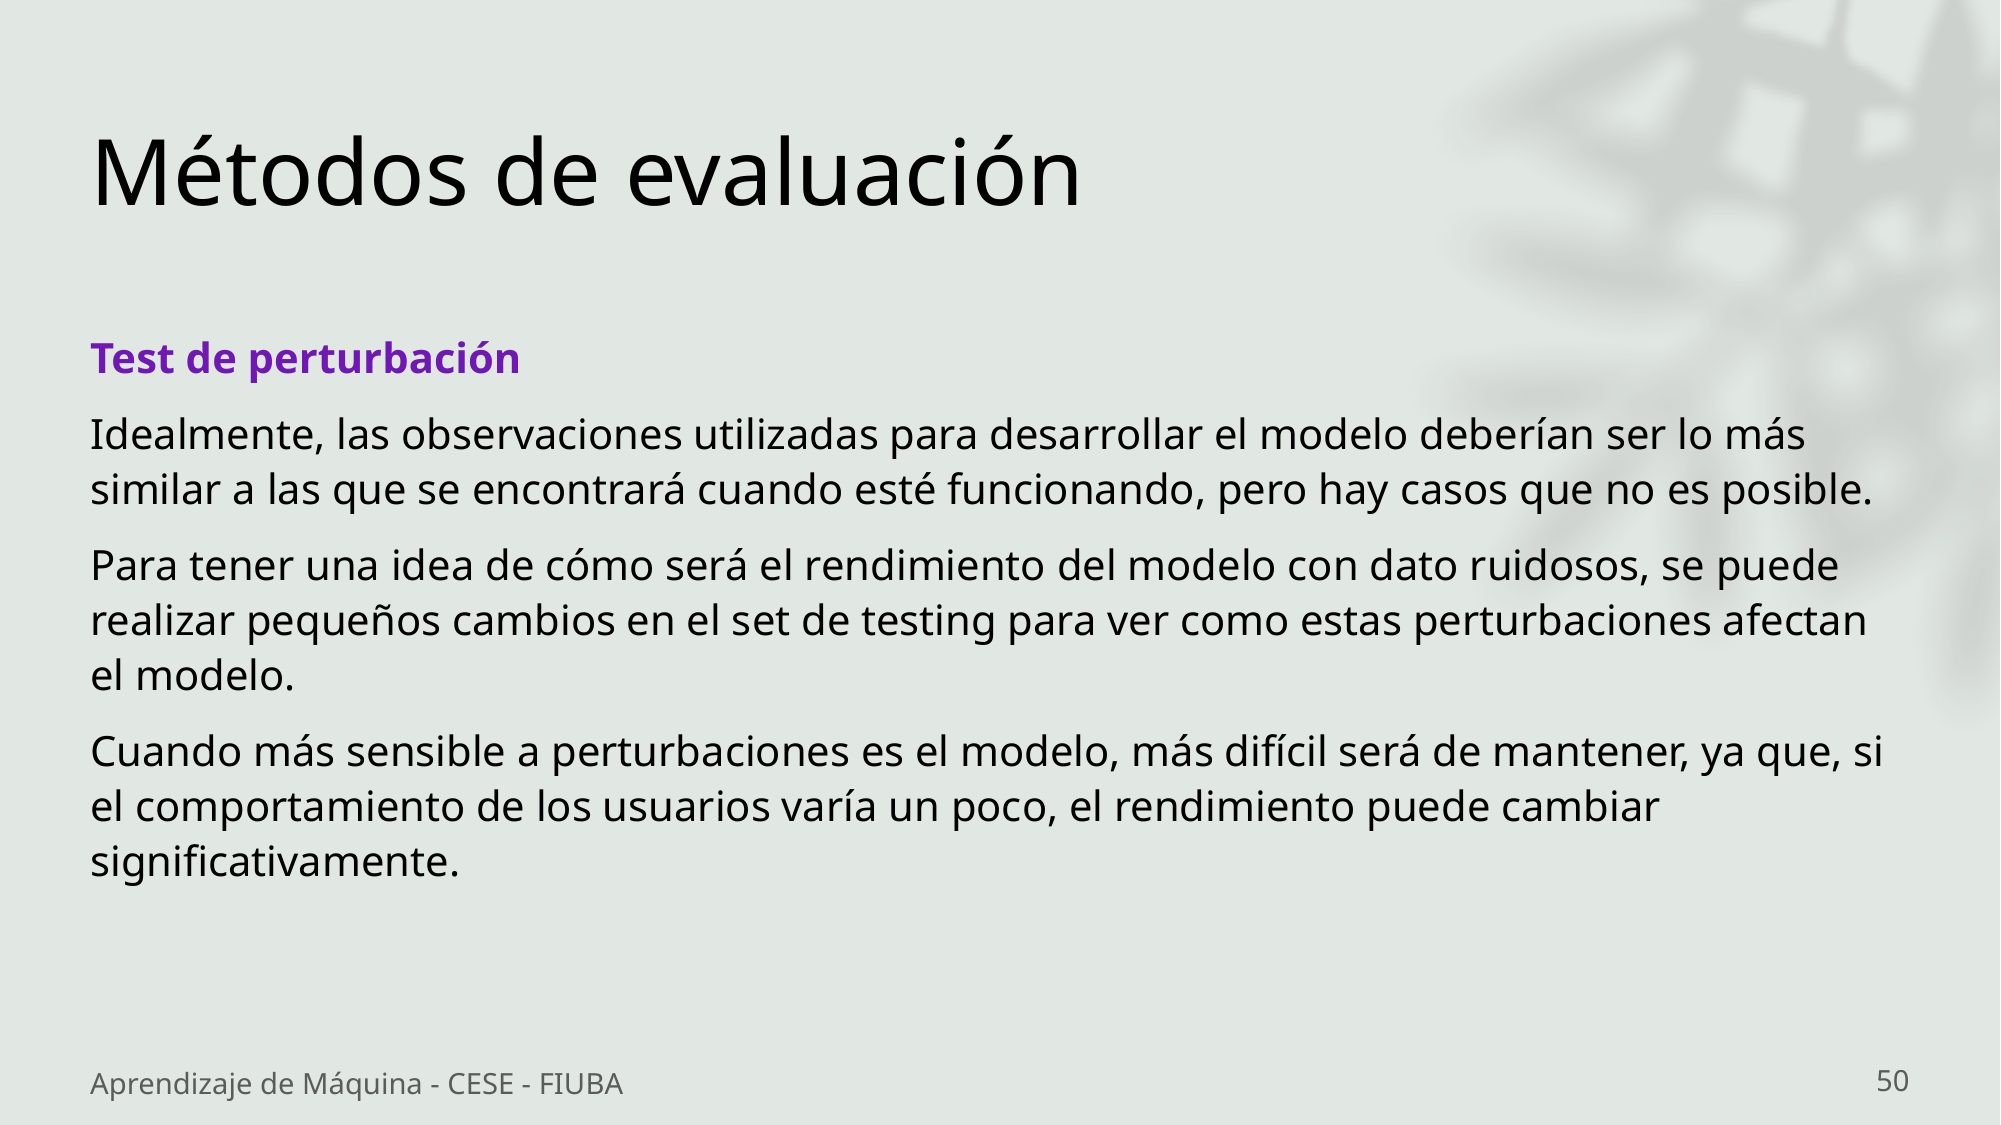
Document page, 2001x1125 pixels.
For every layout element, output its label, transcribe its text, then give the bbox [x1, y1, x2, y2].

footer Aprendizaje de Máquina - CESE - FIUBA [75, 1052, 751, 1113]
slide_number 50 [1474, 1052, 1925, 1113]
list Test de perturbación Idealmente, las observaciones utilizadas para desarrollar el modelo deberían ser lo más similar a las que se encontrará cuando esté funcionando, pero hay casos que no es posible. Para tener una idea de cómo será el rendimiento del modelo con dato ruidosos, se puede realizar pequeños cambios en el set de testing para ver como estas perturbaciones afectan el modelo. Cuando más sensible a perturbaciones es el modelo, más difícil será de mantener, ya que, si el comportamiento de los usuarios varía un poco, el rendimiento puede cambiar significativamente. [75, 319, 1925, 1009]
title Métodos de evaluación [75, 60, 1863, 278]
